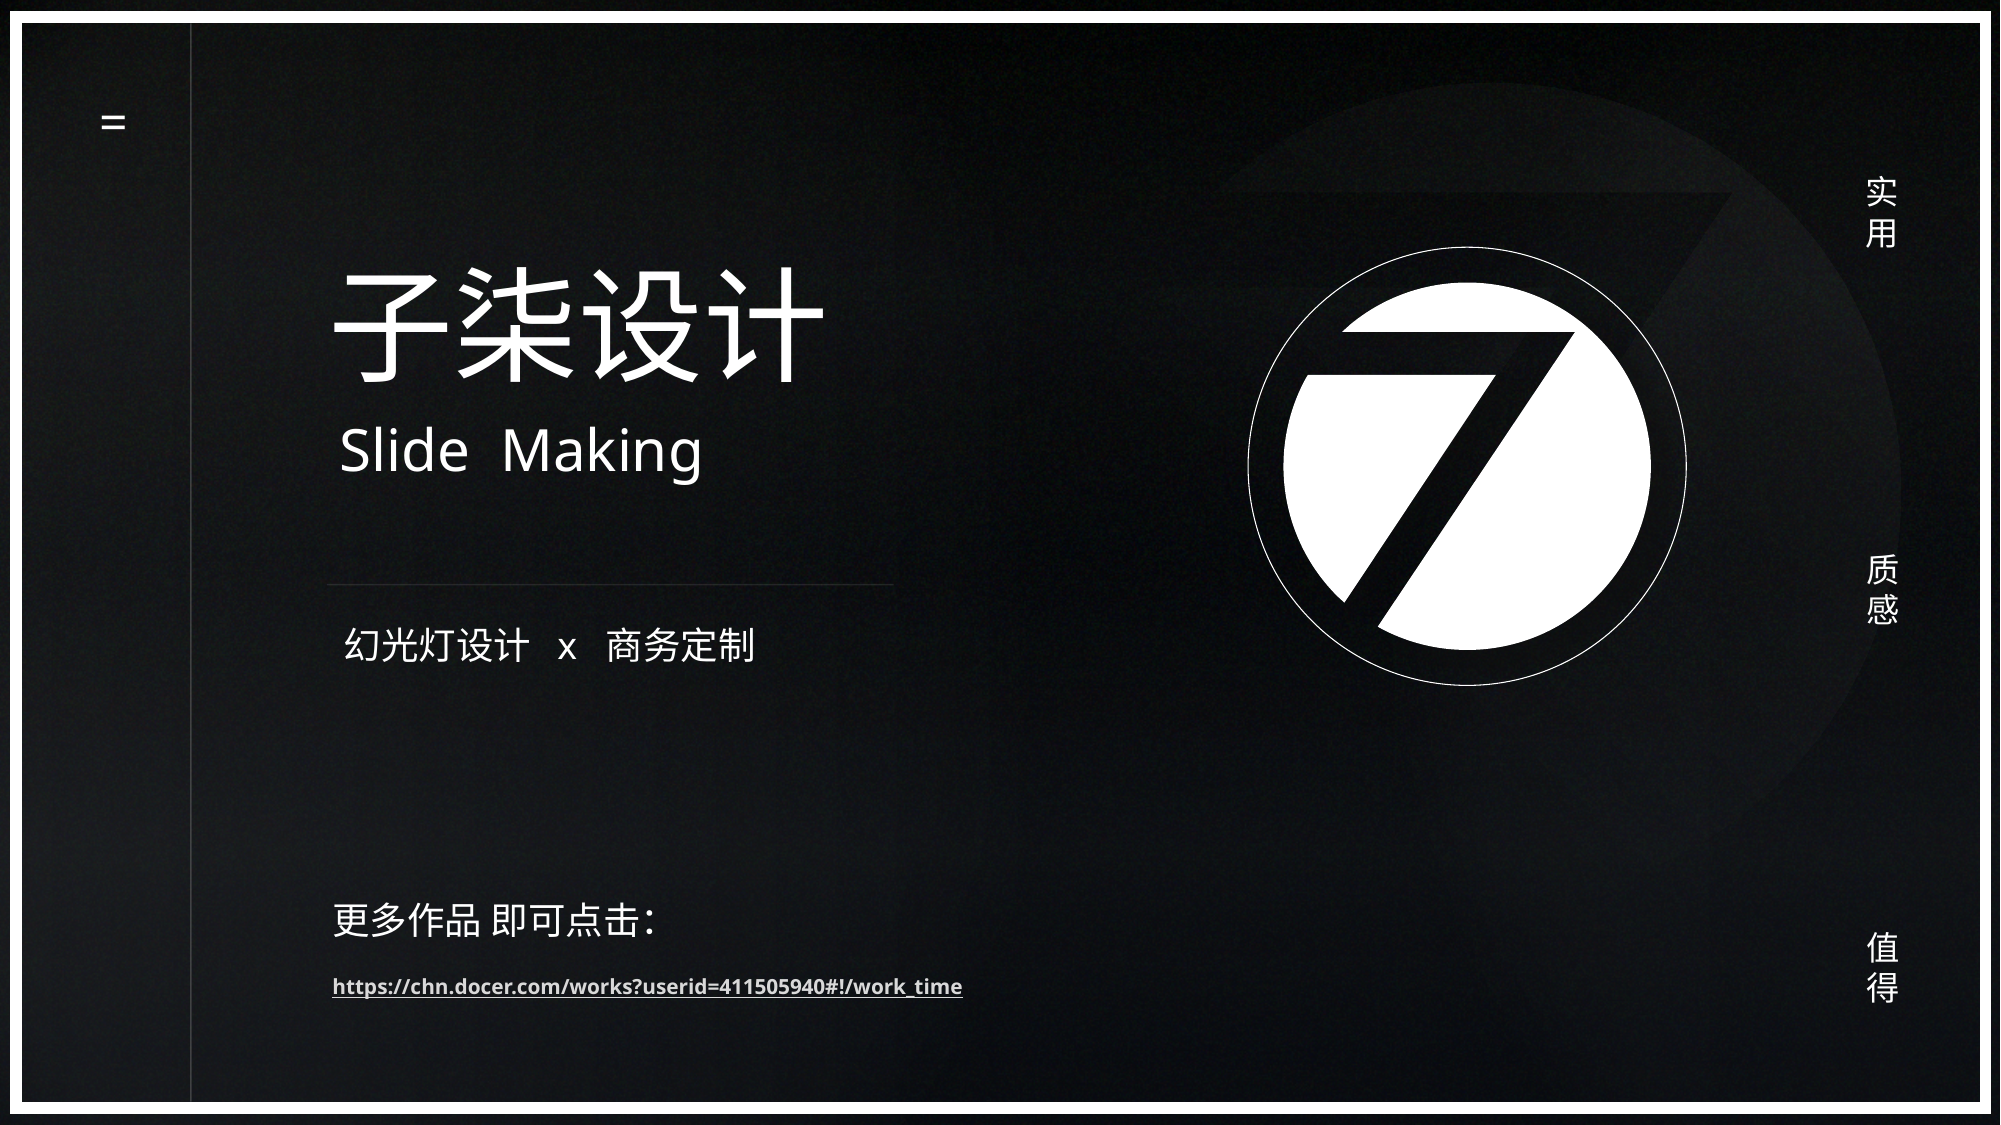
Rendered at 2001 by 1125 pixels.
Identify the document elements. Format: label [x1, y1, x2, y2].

text_box [1248, 247, 1687, 686]
picture [0, 0, 2000, 1125]
